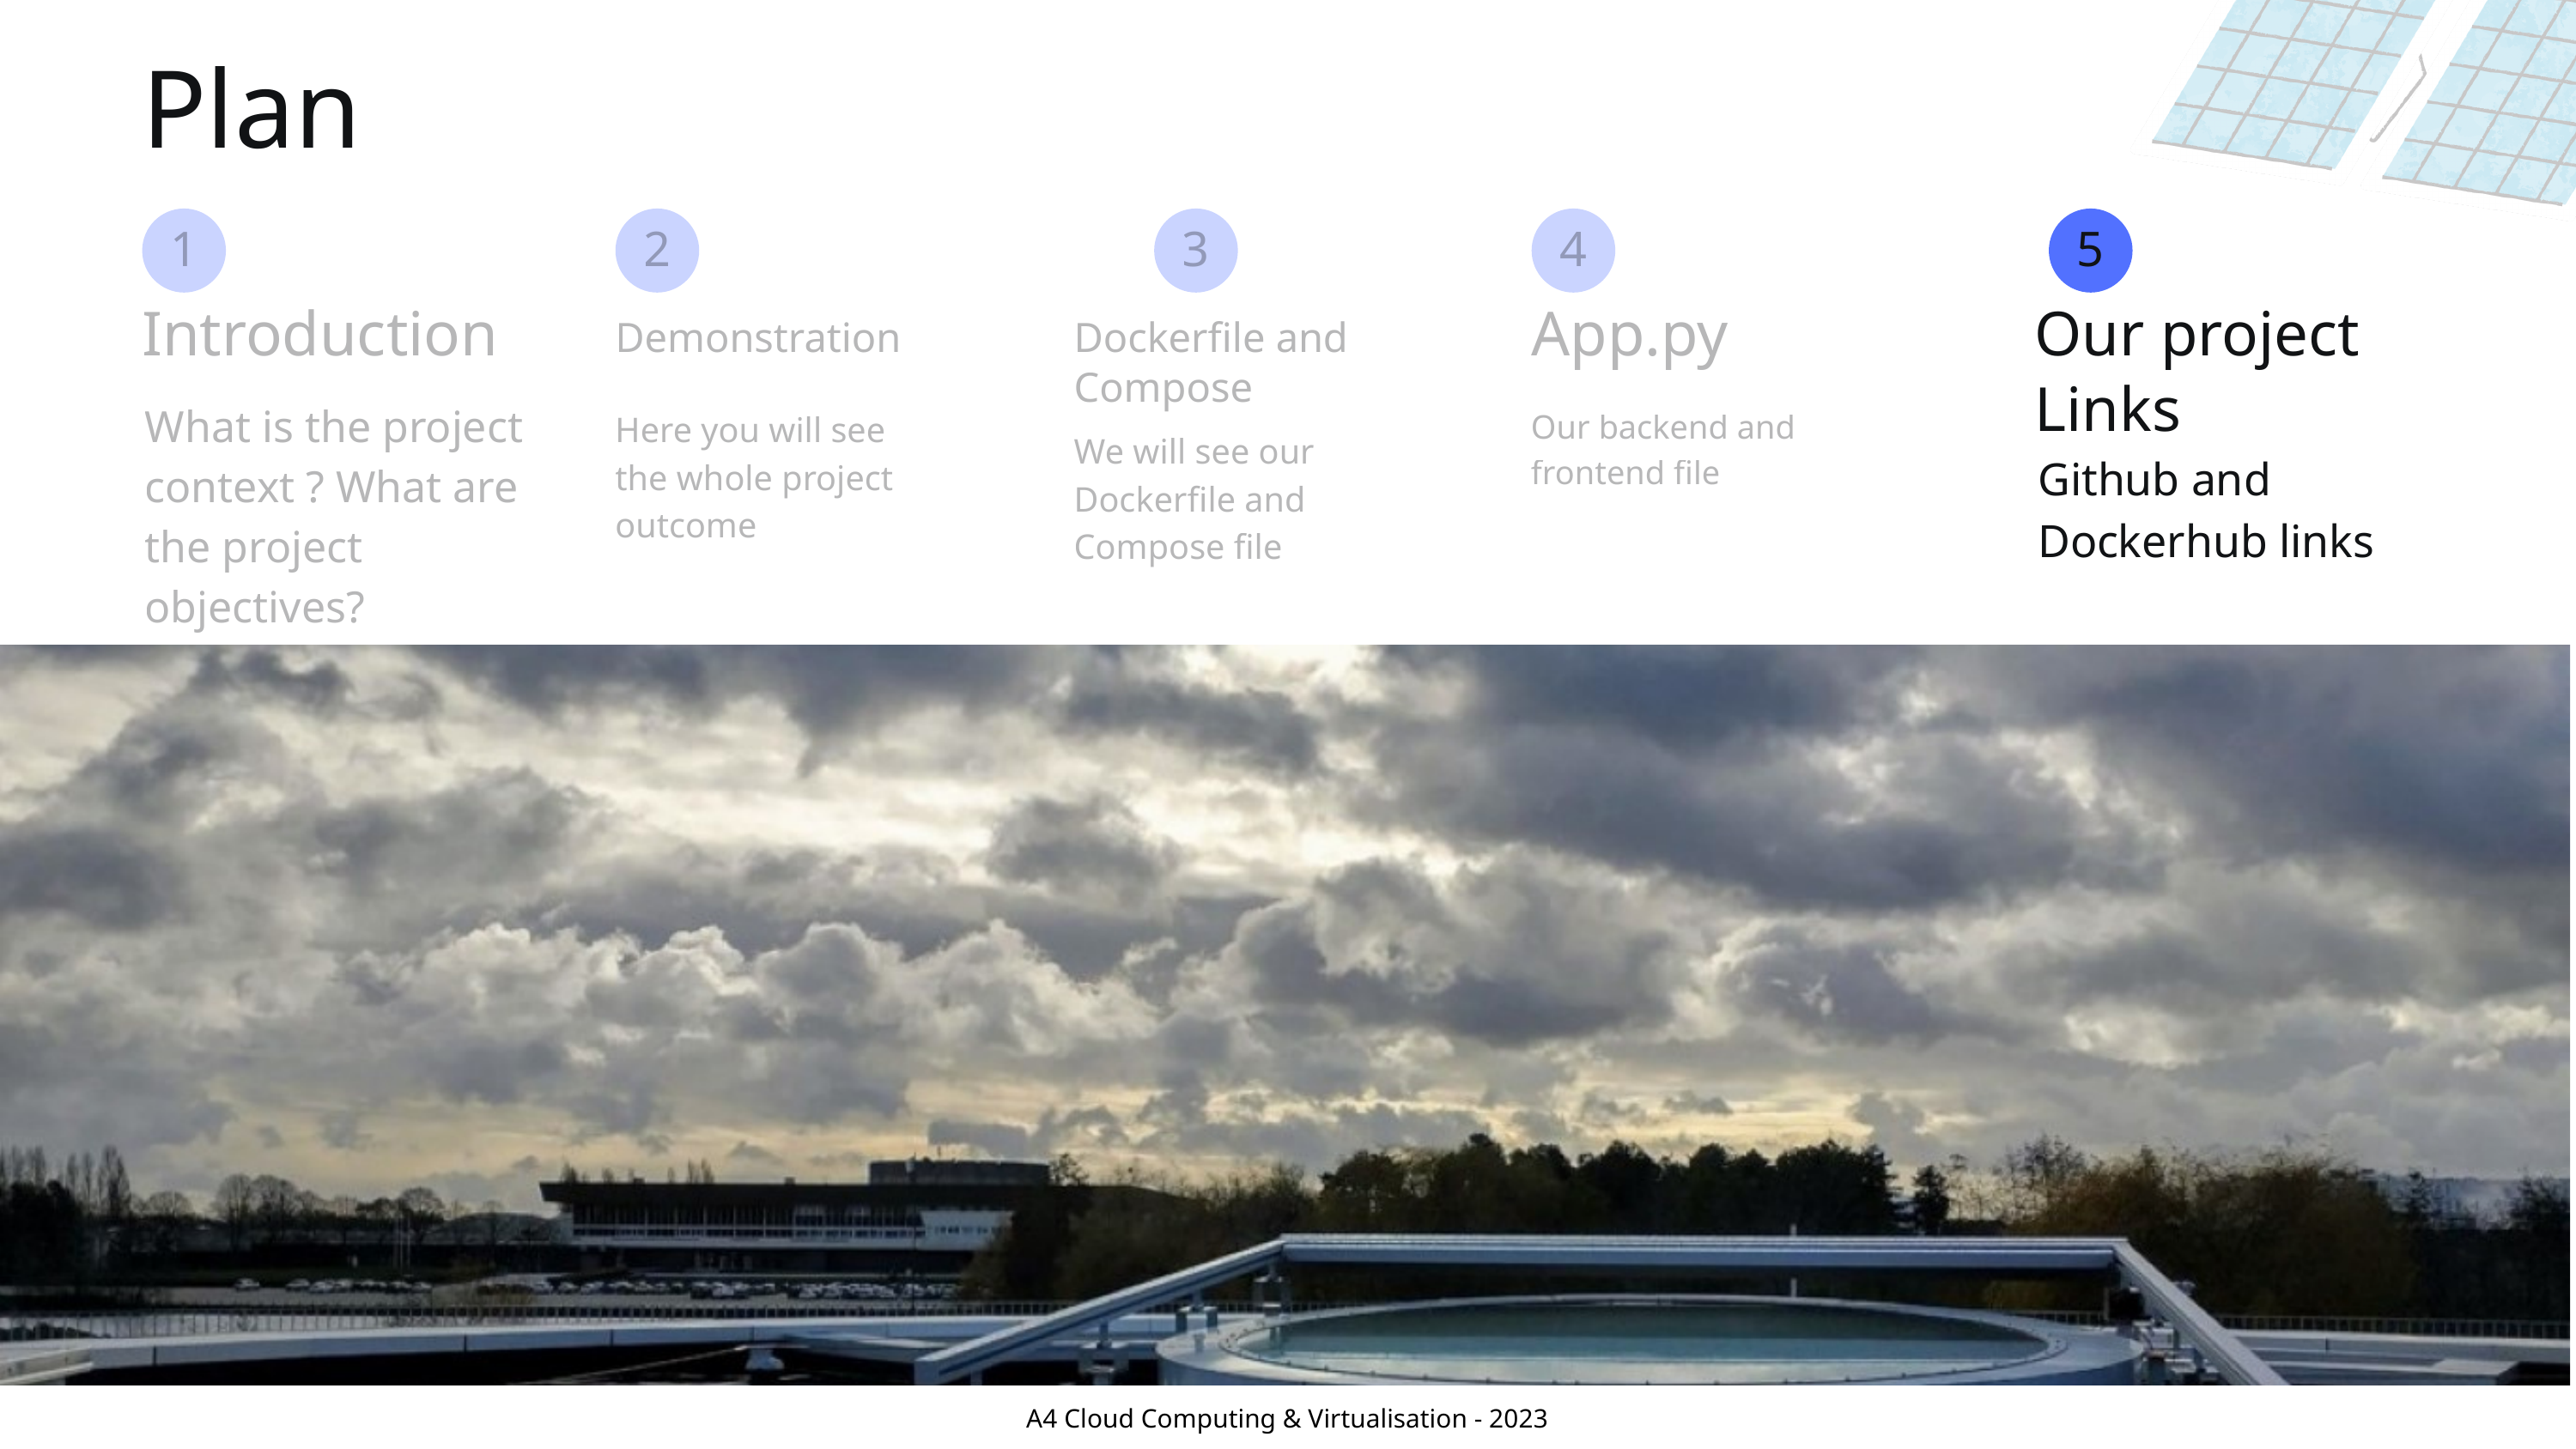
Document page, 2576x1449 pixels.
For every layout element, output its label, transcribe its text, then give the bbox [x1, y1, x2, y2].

text_box Github and Dockerhub links [2038, 441, 2446, 567]
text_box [142, 208, 227, 294]
text_box Our backend and frontend file [1530, 400, 1930, 492]
text_box Here you will see the whole project outcome [615, 401, 944, 545]
text_box We will see our Dockerfile and Compose file [1073, 422, 1402, 567]
picture [2129, 0, 2576, 258]
picture [0, 645, 2571, 1385]
text_box Plan [142, 40, 1531, 170]
text_box App.py [1531, 293, 1967, 368]
text_box Demonstration [615, 310, 915, 361]
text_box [1531, 208, 1616, 294]
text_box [615, 208, 700, 294]
text_box What is the project context ? What are the project objectives? [144, 391, 579, 632]
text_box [2048, 208, 2133, 294]
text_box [1153, 208, 1238, 294]
text_box A4 Cloud Computing & Virtualisation - 2023 [1019, 1397, 1556, 1434]
text_box Introduction [142, 293, 536, 368]
text_box Our project Links [2034, 292, 2481, 444]
text_box Dockerfile and Compose [1073, 310, 1374, 410]
